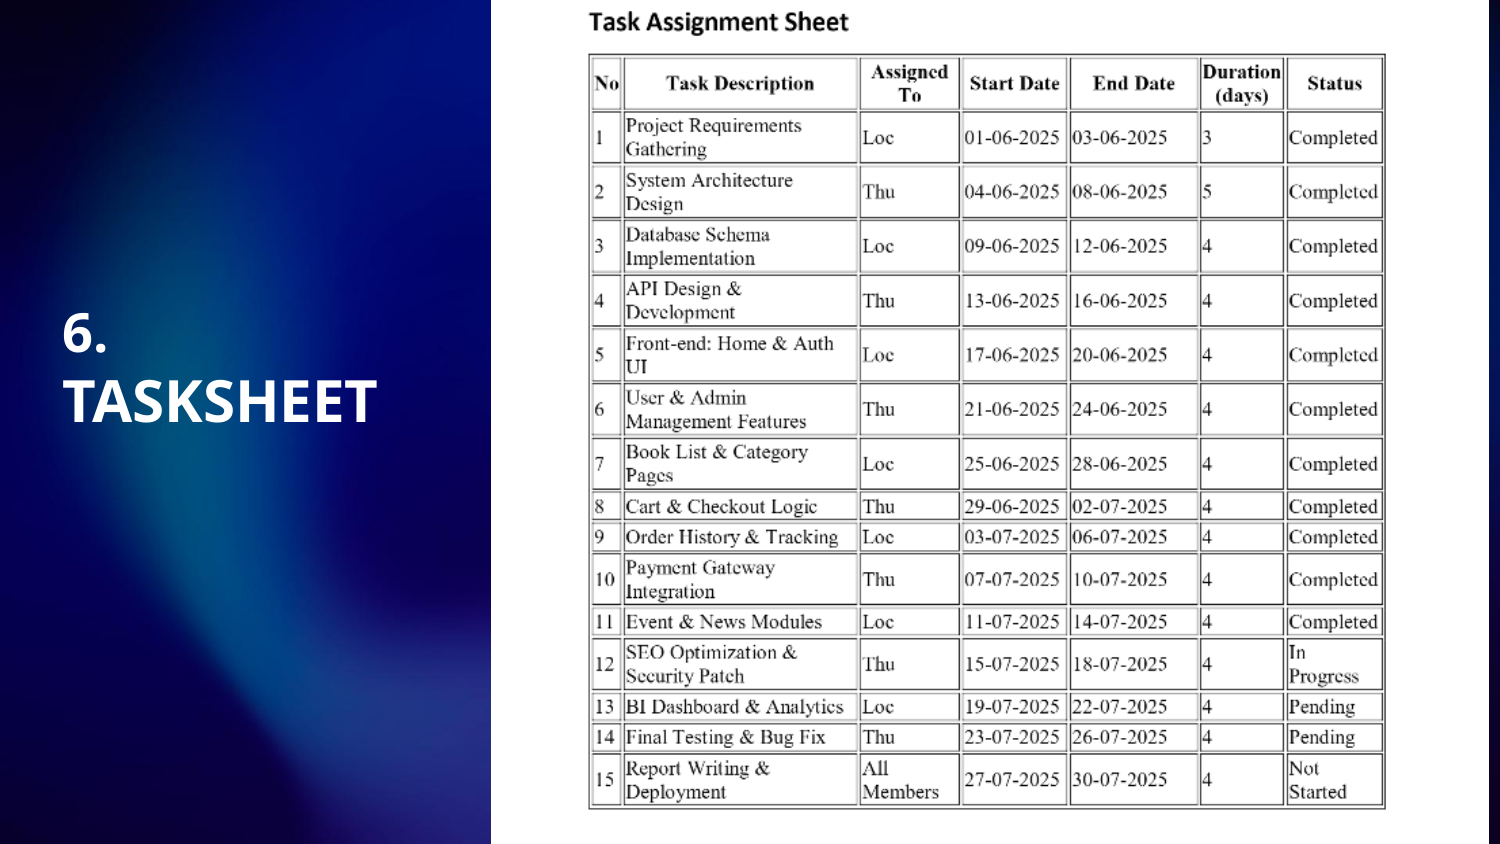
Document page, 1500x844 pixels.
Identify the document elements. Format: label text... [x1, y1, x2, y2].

title 6. TASKSHEET [47, 283, 442, 489]
picture [0, 0, 1500, 844]
